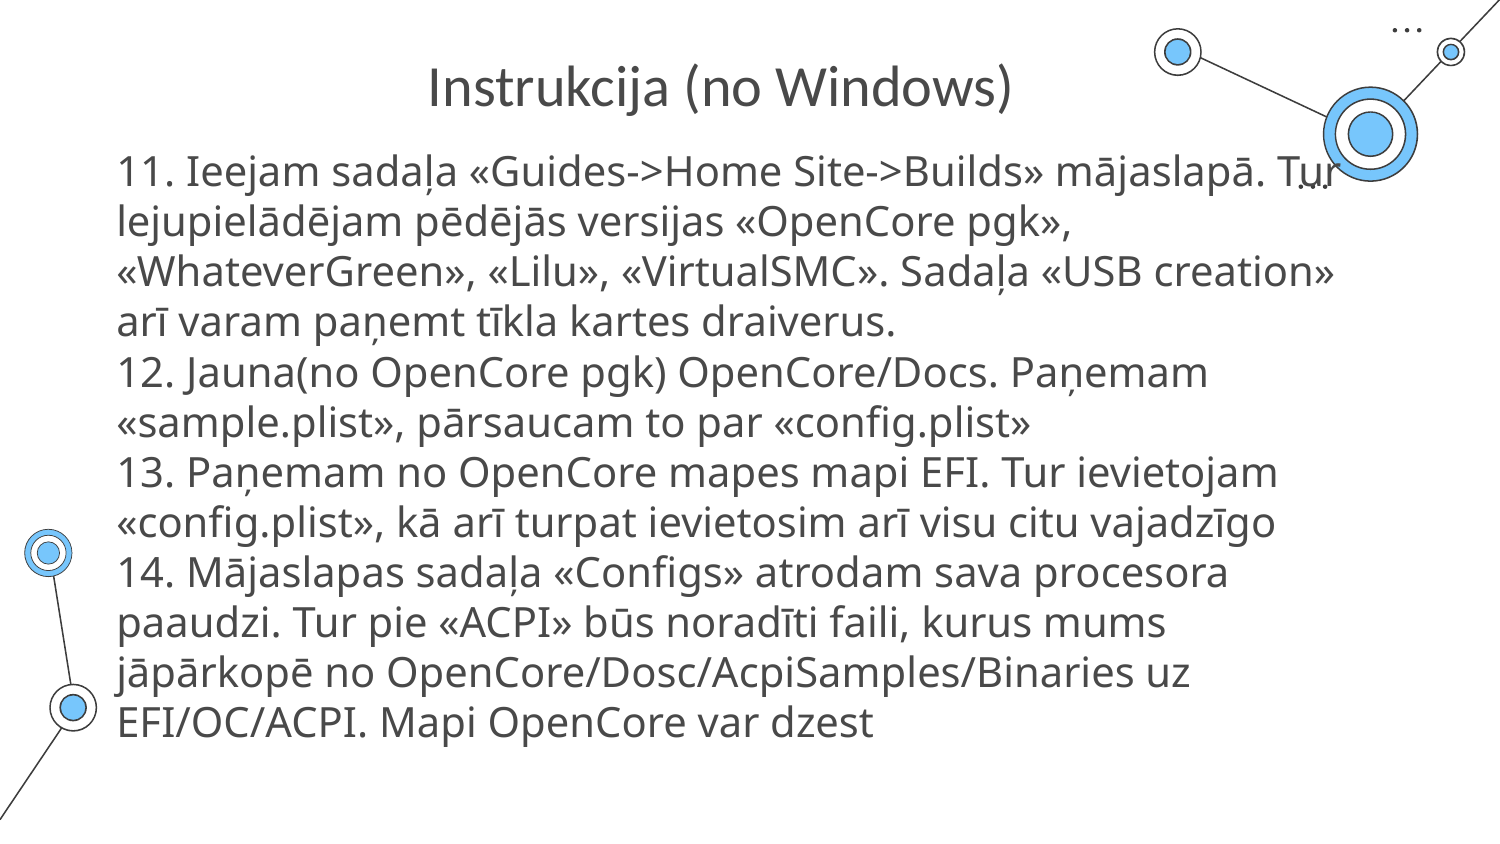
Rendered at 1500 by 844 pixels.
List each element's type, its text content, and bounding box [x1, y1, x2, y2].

list 11. Ieejam sadaļa «Guides->Home Site->Builds» mājaslapā. Tur lejupielādējam pēdējās versijas «OpenCore pgk», «WhateverGreen», «Lilu», «VirtualSMC». Sadaļa «USB creation» arī varam paņemt tīkla kartes draiverus. 12. Jauna(no OpenCore pgk) OpenCore/Docs. Paņemam «sample.plist», pārsaucam to par «config.plist» 13. Paņemam no OpenCore mapes mapi EFI. Tur ievietojam «config.plist», kā arī turpat ievietosim arī visu citu vajadzīgo 14. Mājaslapas sadaļa «Configs» atrodam sava procesora paaudzi. Tur pie «ACPI» būs noradīti faili, kurus mums jāpārkopē no OpenCore/Dosc/AcpiSamples/Binaries uz EFI/OC/ACPI. Mapi OpenCore var dzest [76, 301, 1367, 590]
title Instrukcija (no Windows) [385, 32, 1057, 128]
